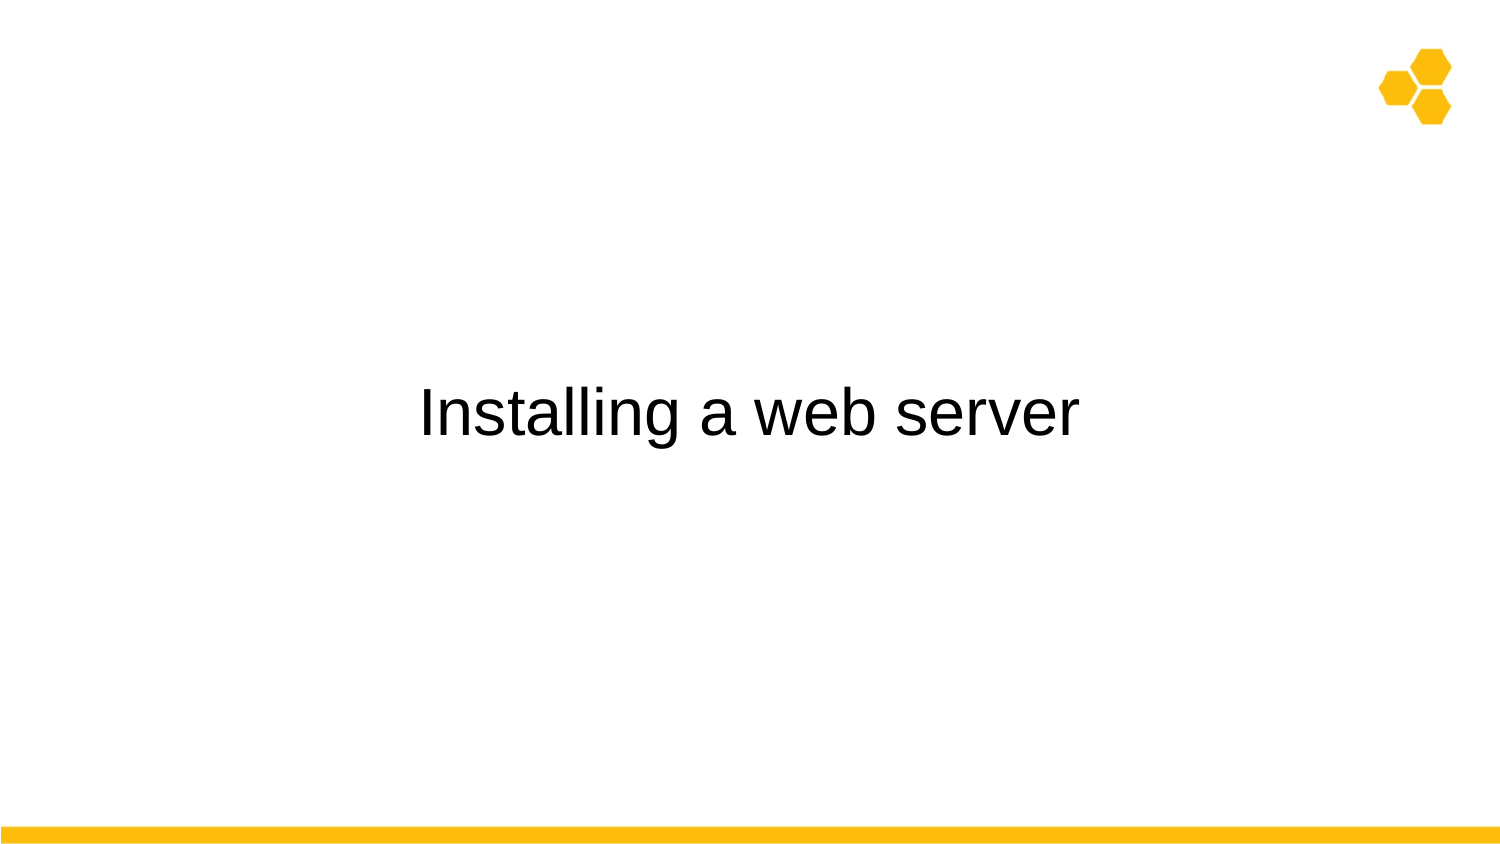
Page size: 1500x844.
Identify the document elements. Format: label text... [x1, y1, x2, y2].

title Installing a web server [75, 338, 1425, 479]
picture [0, 0, 1500, 844]
